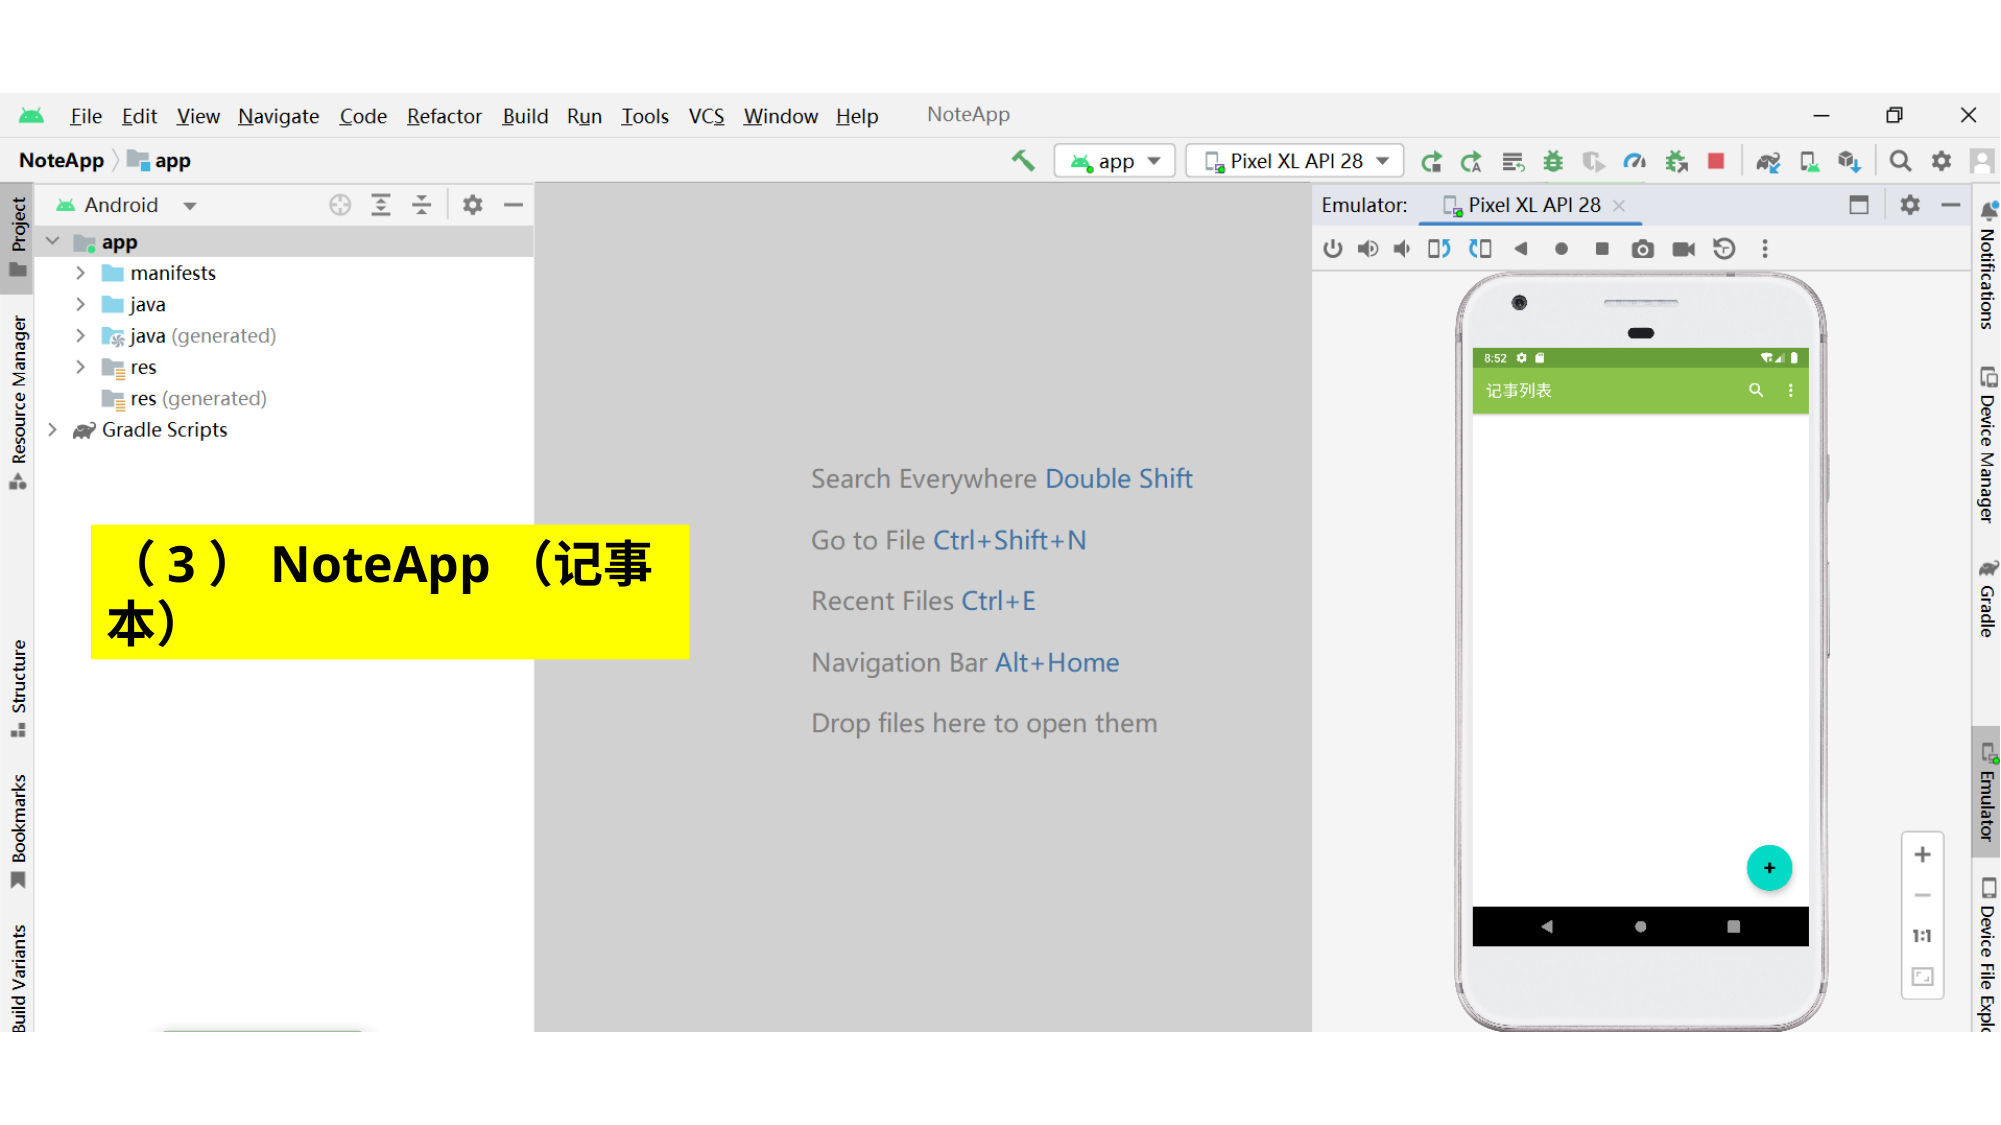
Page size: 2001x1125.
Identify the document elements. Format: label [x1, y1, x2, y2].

picture [0, 93, 2000, 1032]
